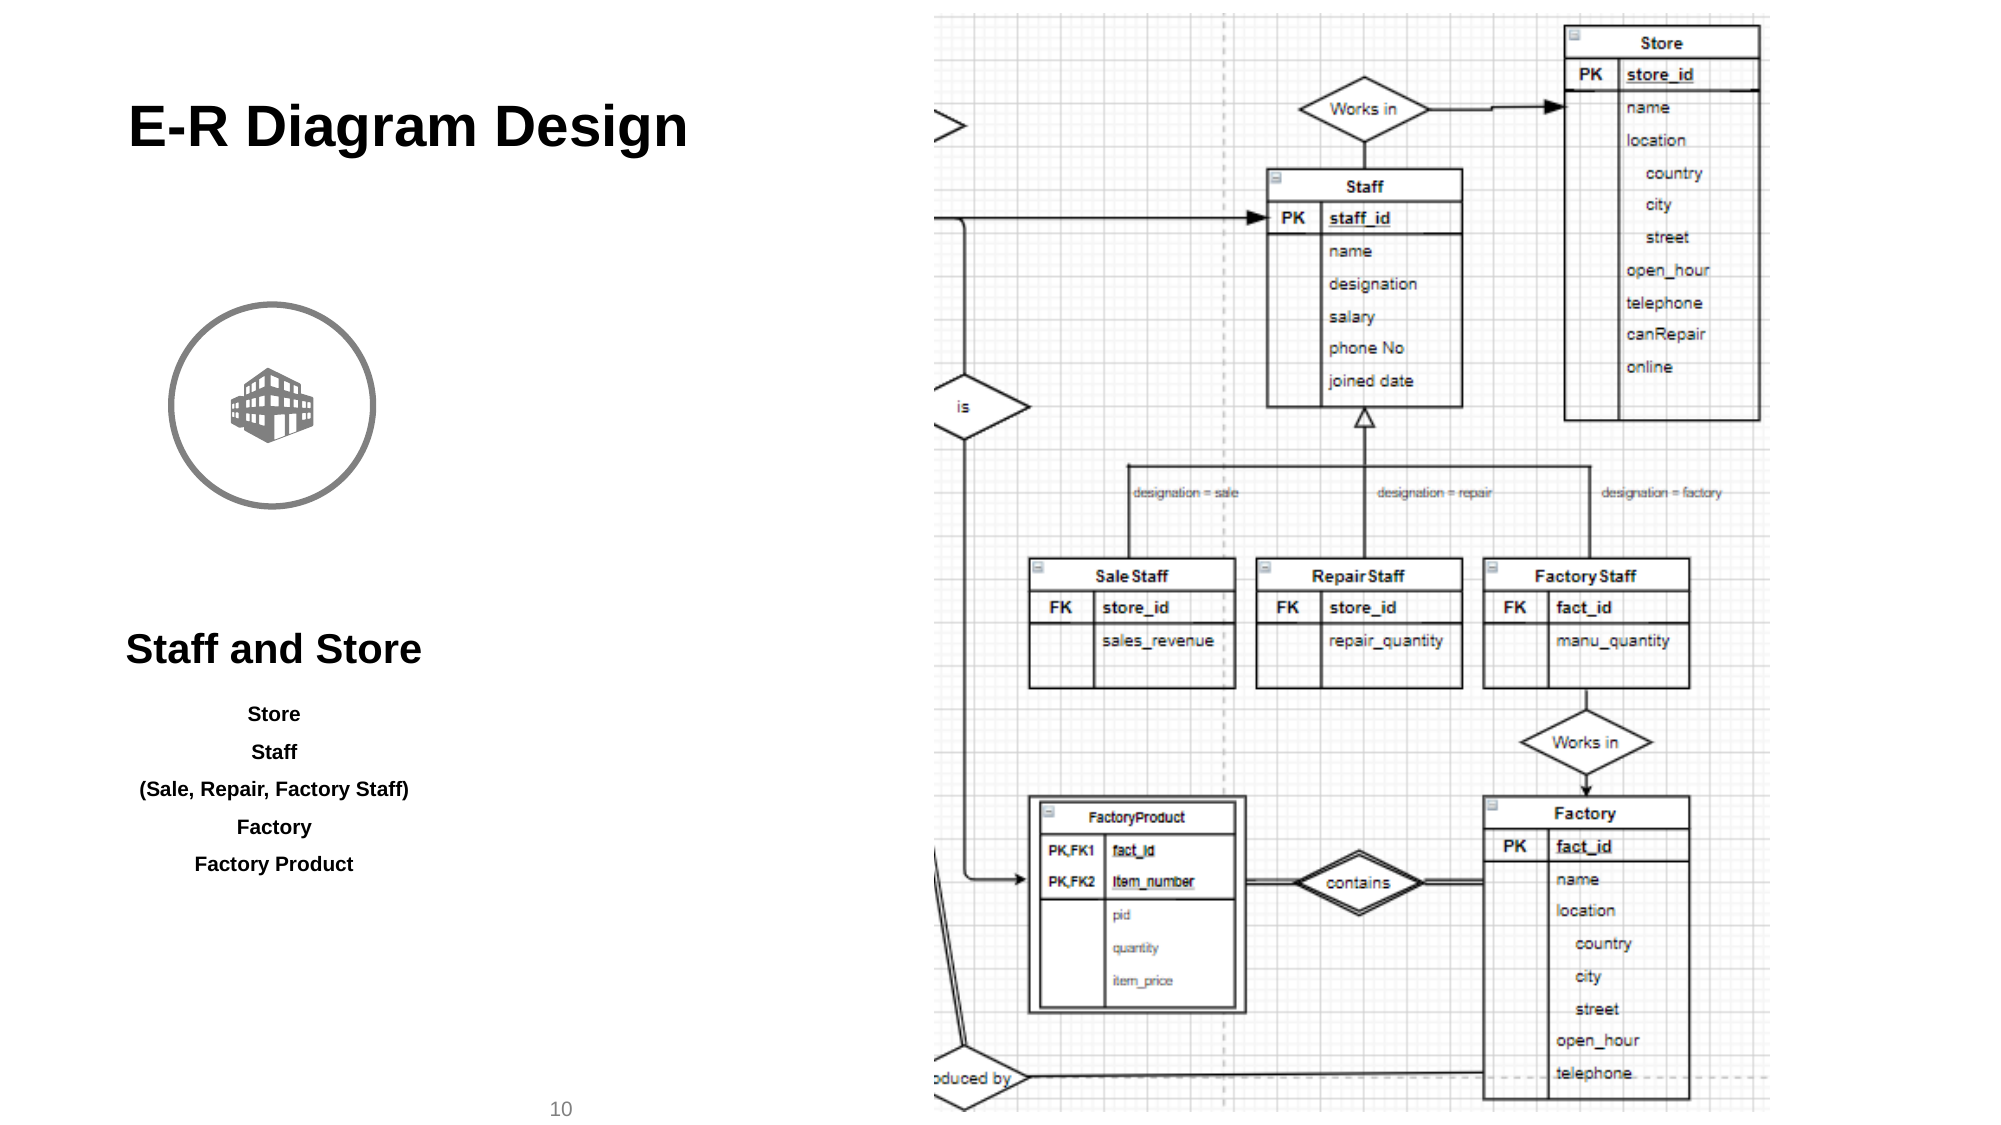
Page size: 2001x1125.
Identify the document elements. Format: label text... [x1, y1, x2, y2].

picture [934, 13, 1770, 1112]
text_box [170, 303, 375, 508]
title E-R Diagram Design [114, 0, 1886, 167]
text_box [229, 366, 315, 445]
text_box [114, 618, 435, 855]
slide_number 10 [114, 1091, 588, 1125]
